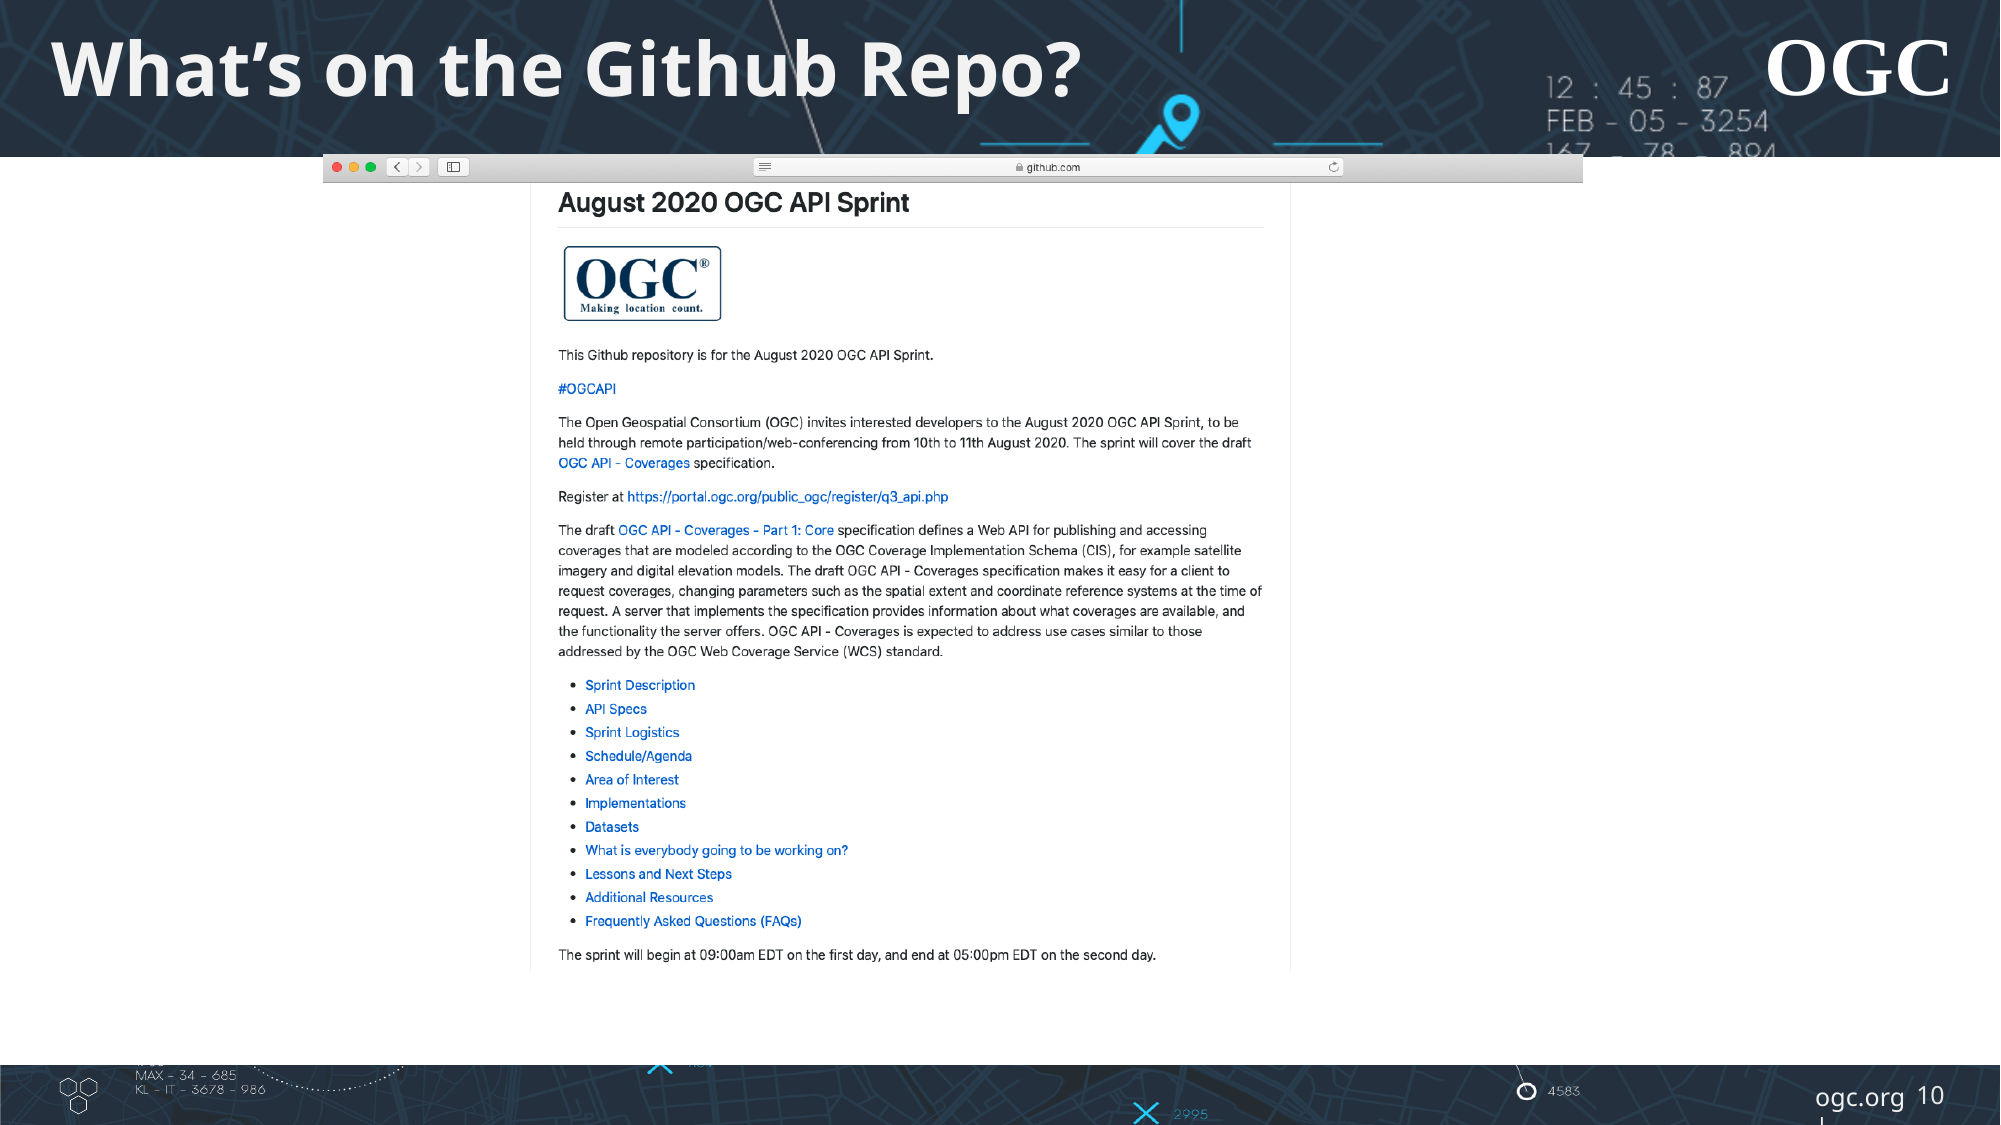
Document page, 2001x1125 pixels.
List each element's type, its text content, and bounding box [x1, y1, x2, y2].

picture [51, 1069, 106, 1123]
slide_number 10 [1772, 1073, 1960, 1121]
title What’s on the Github Repo? [36, 9, 1762, 135]
picture [323, 154, 1583, 971]
